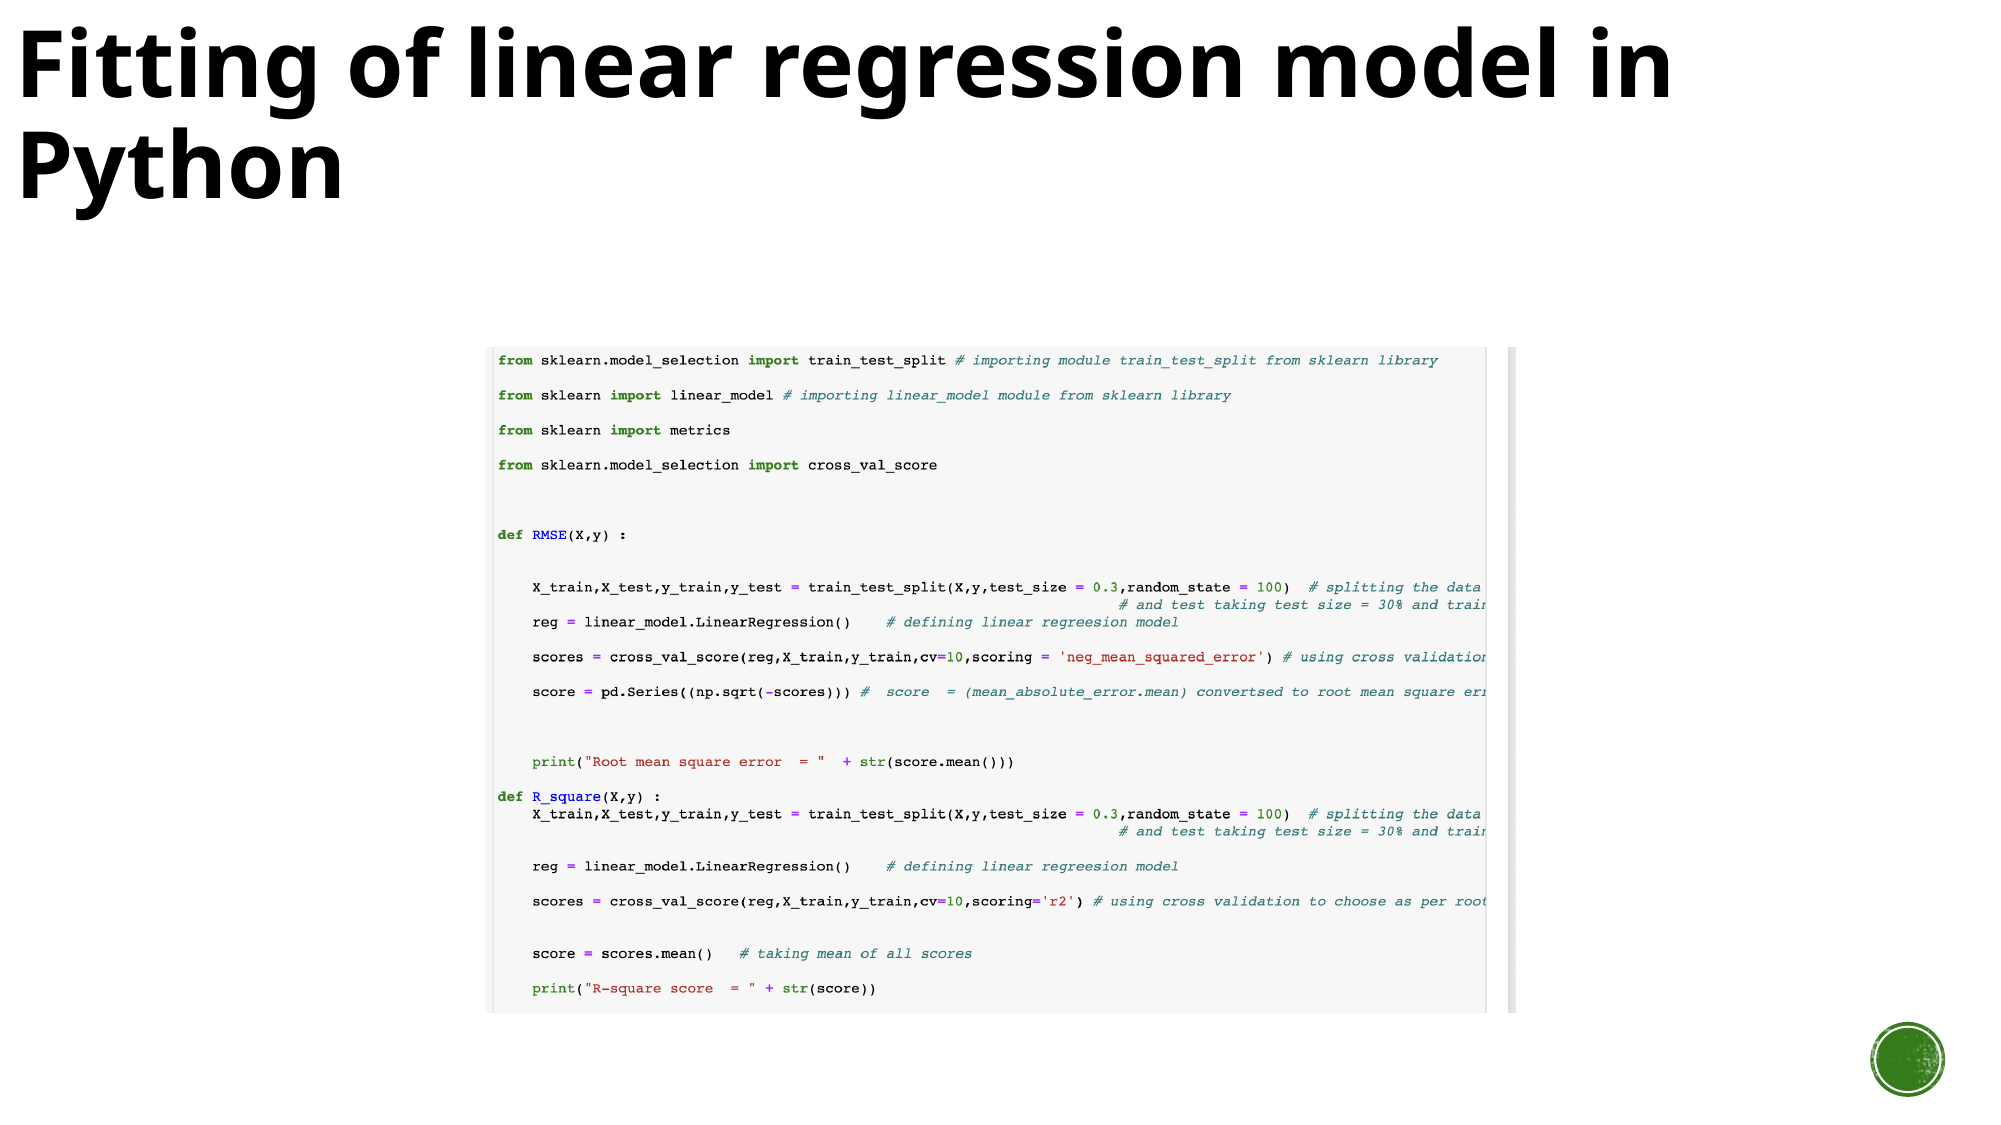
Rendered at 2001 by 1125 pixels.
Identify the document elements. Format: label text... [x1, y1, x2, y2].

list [488, 350, 1513, 1011]
title Fitting of linear regression model in Python [0, 9, 1725, 227]
